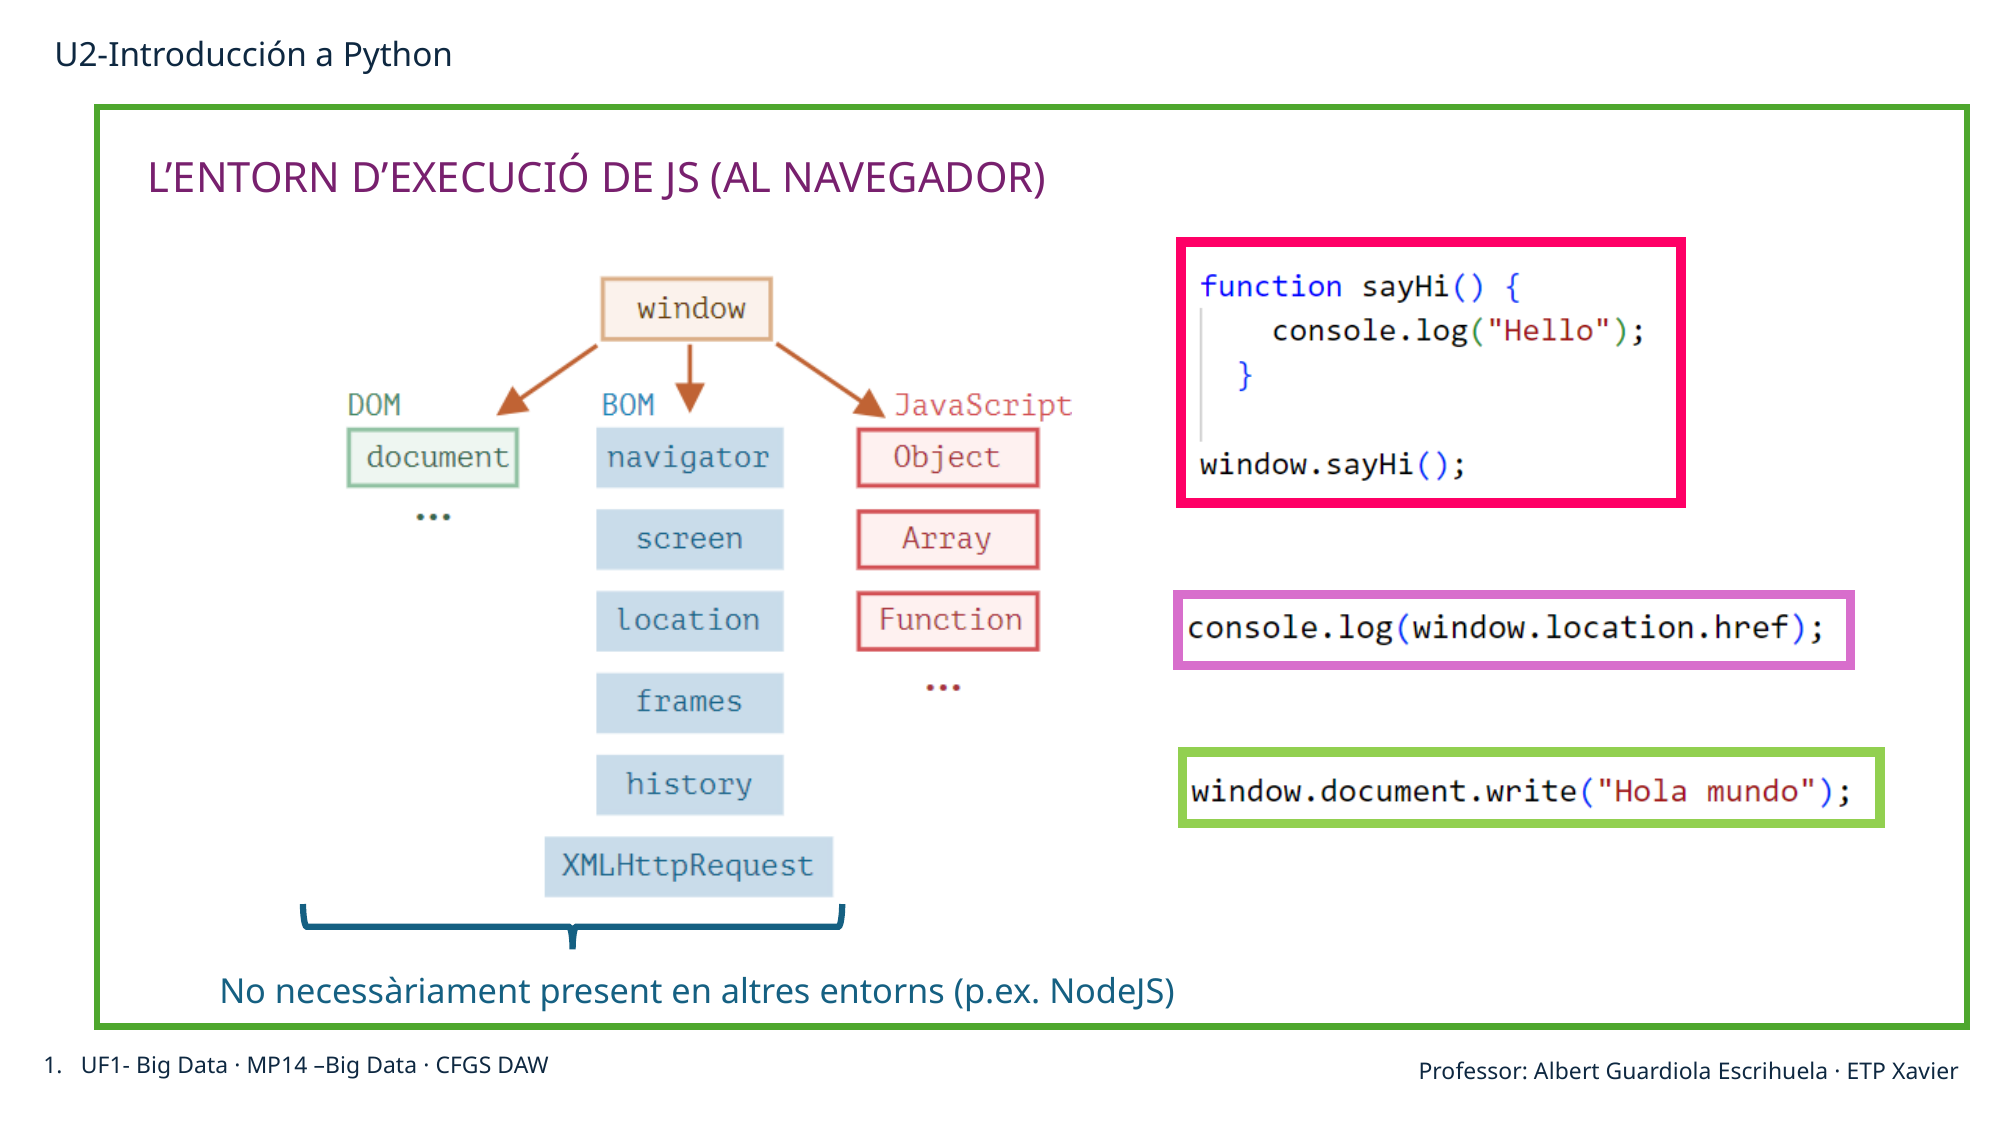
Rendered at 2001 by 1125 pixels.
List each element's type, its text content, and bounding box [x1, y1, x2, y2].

text_box [1180, 240, 1683, 505]
text_box No necessàriament present en altres entorns (p.ex. NodeJS) [204, 965, 1266, 1038]
text_box [302, 918, 843, 950]
title U2-Introducción a Python [39, 6, 905, 105]
picture [1173, 751, 1881, 828]
subtitle UF1- Big Data · MP14 –Big Data · CFGS DAW [28, 1046, 931, 1097]
text_box Professor: Albert Guardiola Escrihuela · ETP Xavier [1365, 1046, 1980, 1098]
text_box [1176, 593, 1852, 667]
picture [1179, 595, 1840, 662]
picture [297, 233, 1073, 918]
text_box [96, 106, 1969, 1028]
text_box L’ENTORN D’EXECUCIÓ DE JS (AL NAVEGADOR) [132, 130, 1881, 229]
picture [1186, 263, 1665, 486]
